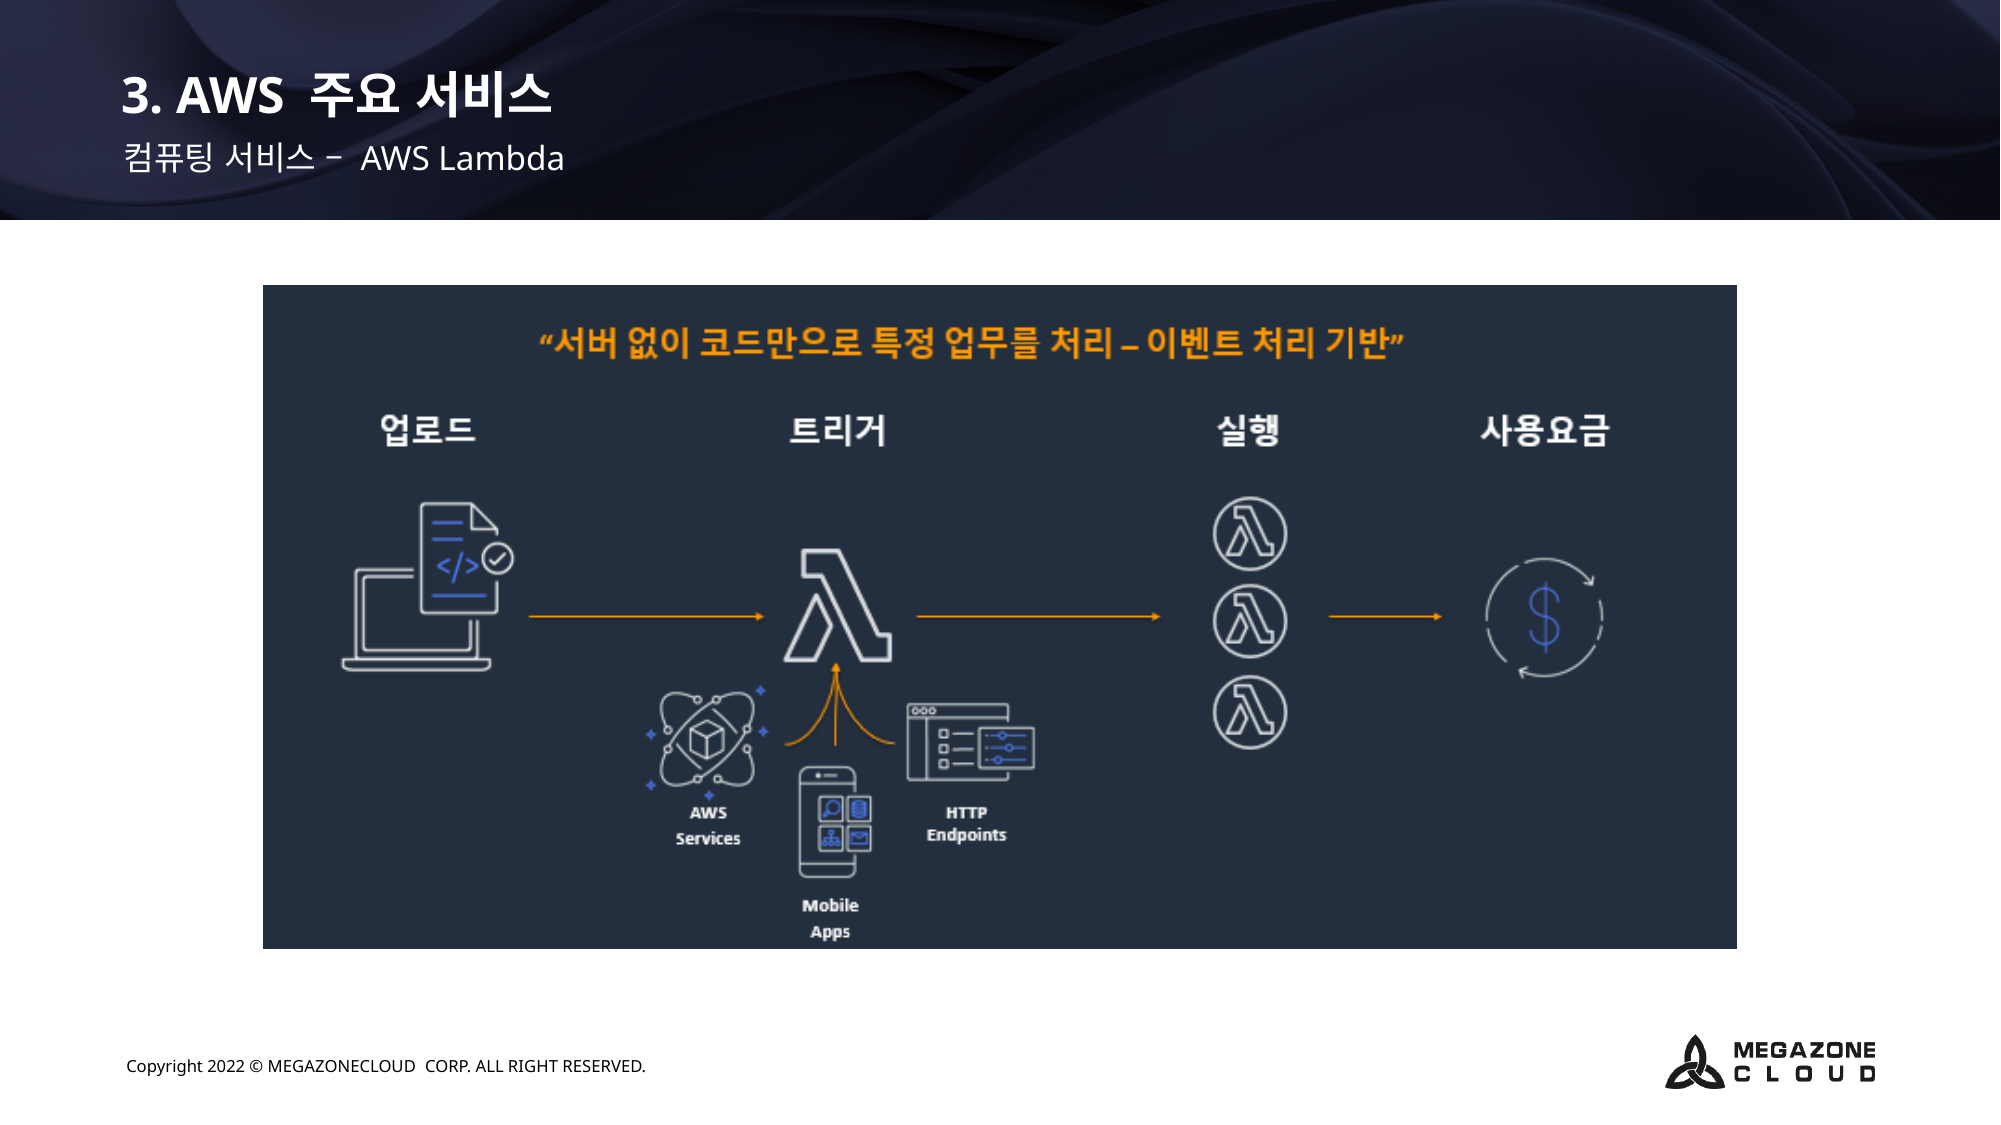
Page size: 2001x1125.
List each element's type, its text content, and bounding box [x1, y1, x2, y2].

picture [262, 285, 1737, 949]
picture [0, 0, 2000, 220]
text_box Copyright 2022 © MEGAZONECLOUD CORP. ALL RIGHT RESERVED. [111, 1035, 815, 1084]
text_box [106, 55, 1236, 177]
picture [1665, 1034, 1875, 1089]
